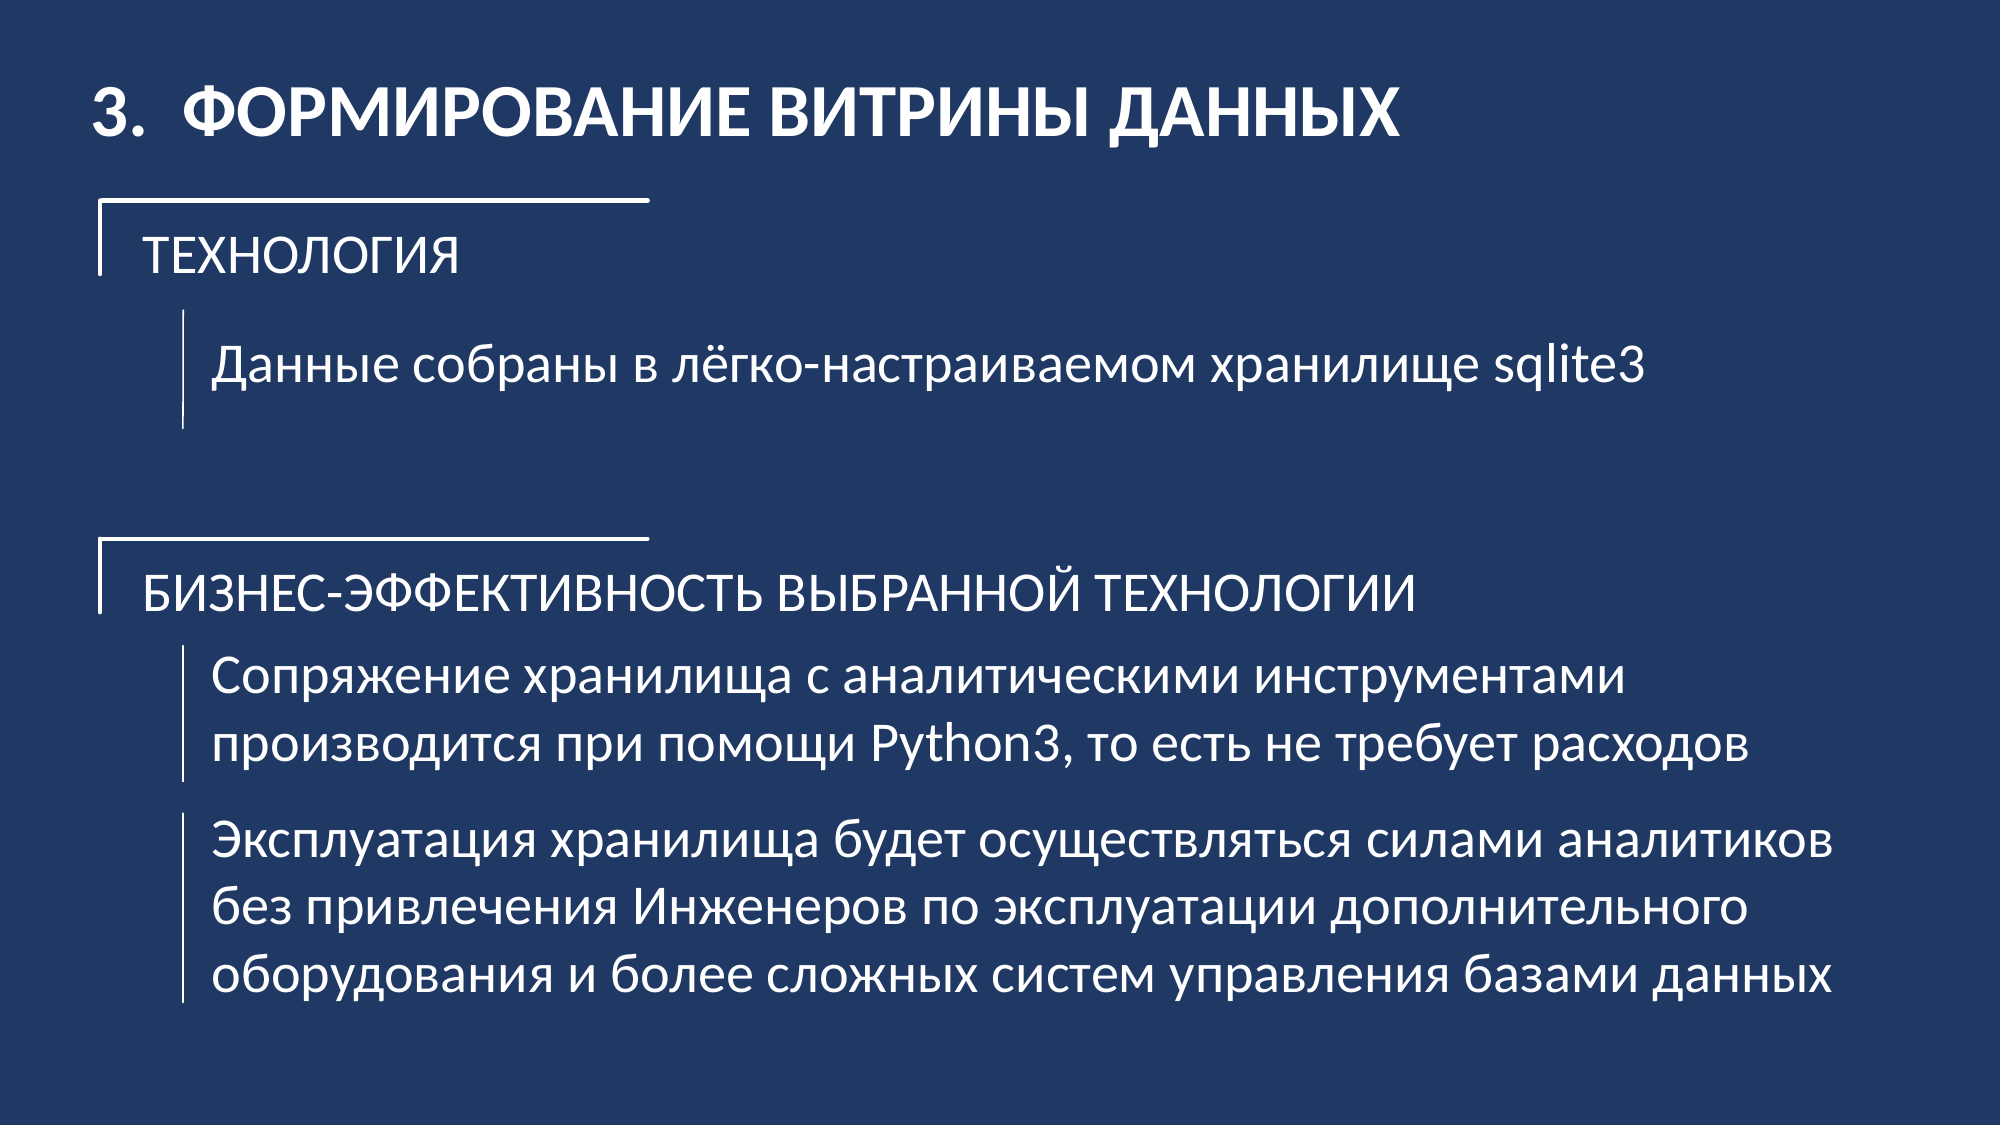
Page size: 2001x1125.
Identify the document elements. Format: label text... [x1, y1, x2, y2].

text_box ТЕХНОЛОГИЯ [128, 209, 1047, 292]
title 3. ФОРМИРОВАНИЕ ВИТРИНЫ ДАННЫХ [75, 21, 2000, 161]
text_box Эксплуатация хранилища будет осуществляться силами аналитиков без привлечения Инженеров по эксплуатации дополнительного оборудования и более сложных систем управления базами данных [194, 793, 1881, 1011]
text_box Данные собраны в лёгко-настраиваемом хранилище sqlite3 [194, 319, 1748, 402]
text_box Сопряжение хранилища с аналитическими инструментами производится при помощи Python3, то есть не требует расходов [194, 630, 1913, 780]
text_box БИЗНЕС-ЭФФЕКТИВНОСТЬ ВЫБРАННОЙ ТЕХНОЛОГИИ [127, 547, 1634, 630]
